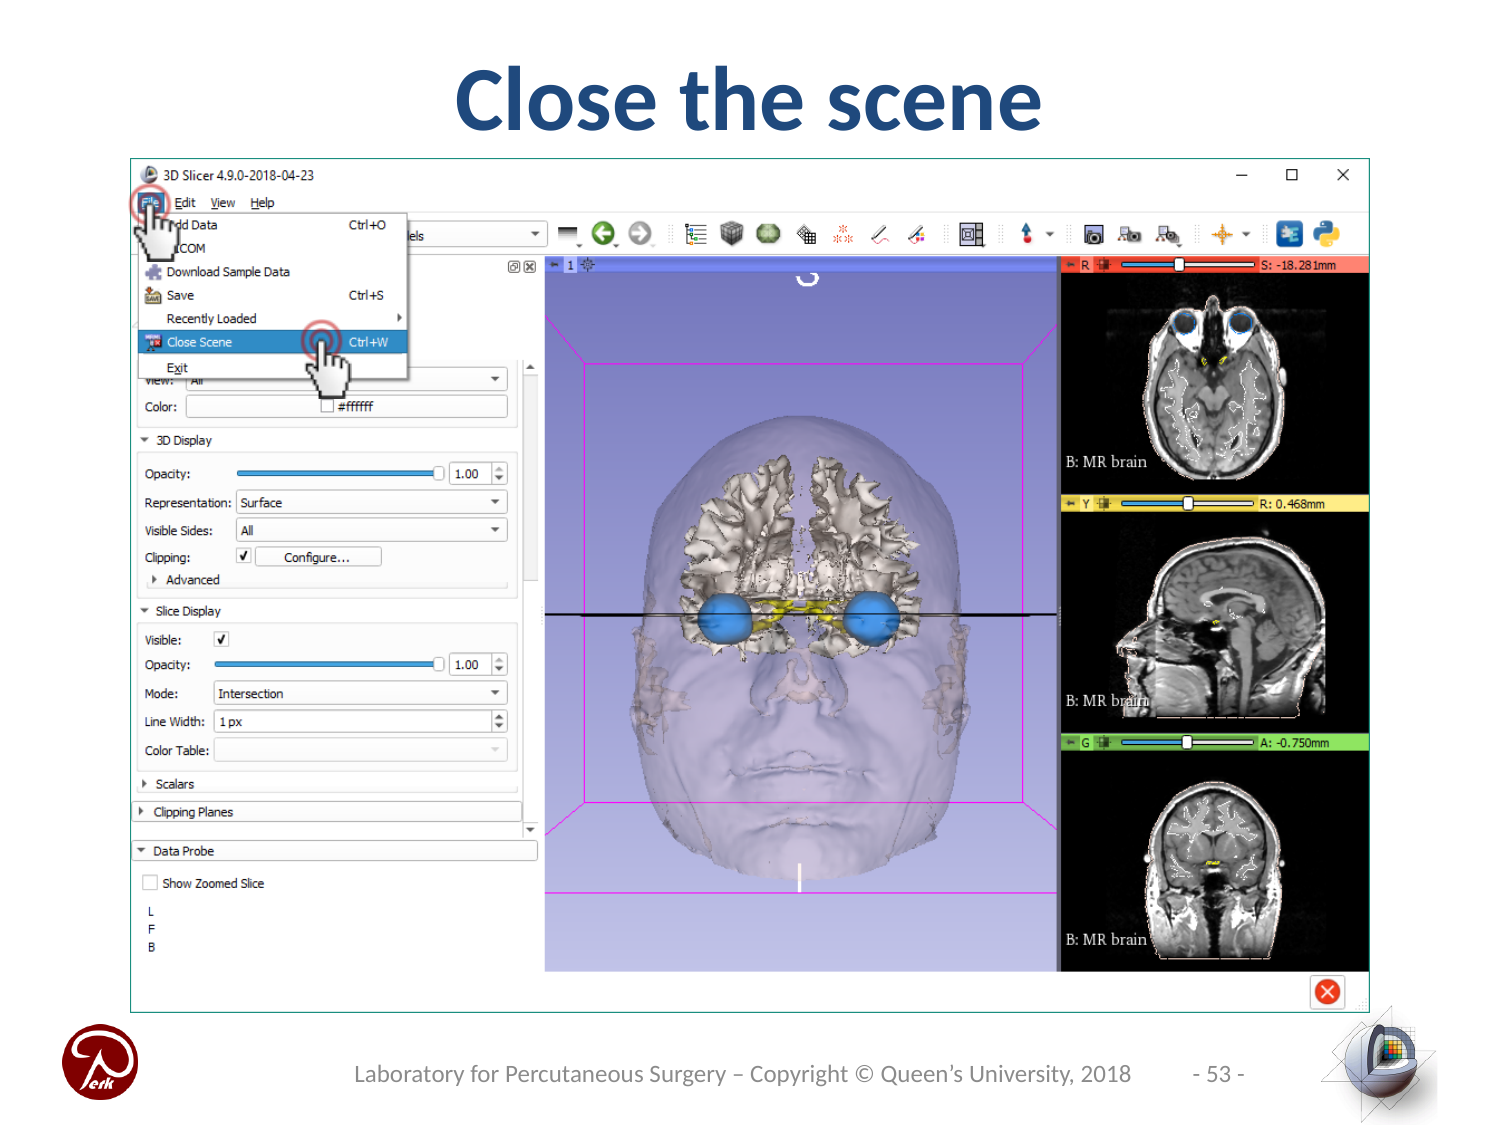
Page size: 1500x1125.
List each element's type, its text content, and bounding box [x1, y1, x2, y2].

title Close the scene [74, 0, 1426, 188]
slide_number - 53 - [1175, 1042, 1263, 1103]
footer Laboratory for Percutaneous Surgery – Copyright © Queen’s University, 2018 [312, 1042, 1175, 1103]
picture [62, 1024, 138, 1100]
picture [128, 158, 1438, 1125]
